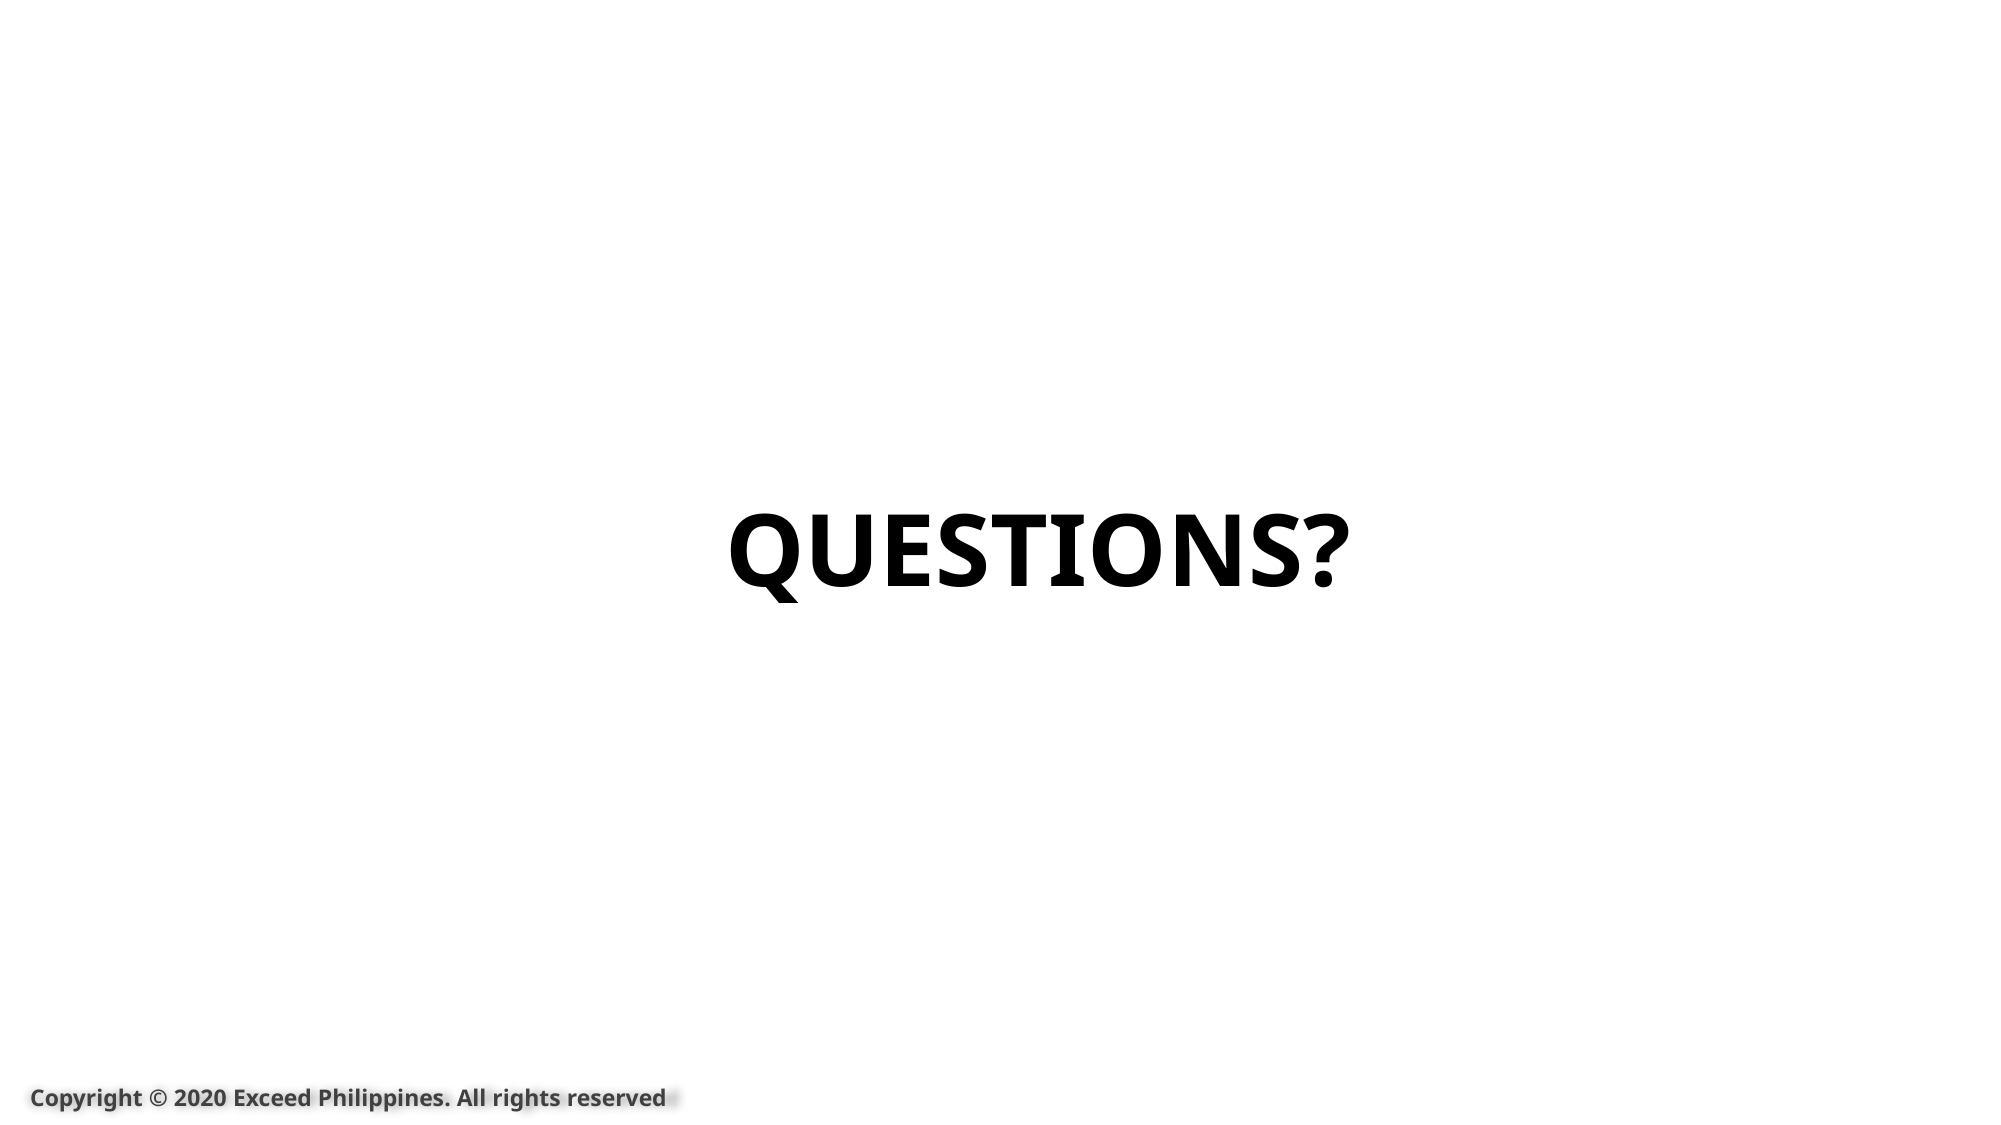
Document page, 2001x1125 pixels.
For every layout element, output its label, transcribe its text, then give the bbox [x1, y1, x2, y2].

text_box Copyright © 2020 Exceed Philippines. All rights reserved [15, 1075, 1260, 1118]
text_box QUESTIONS? [265, 479, 1811, 614]
